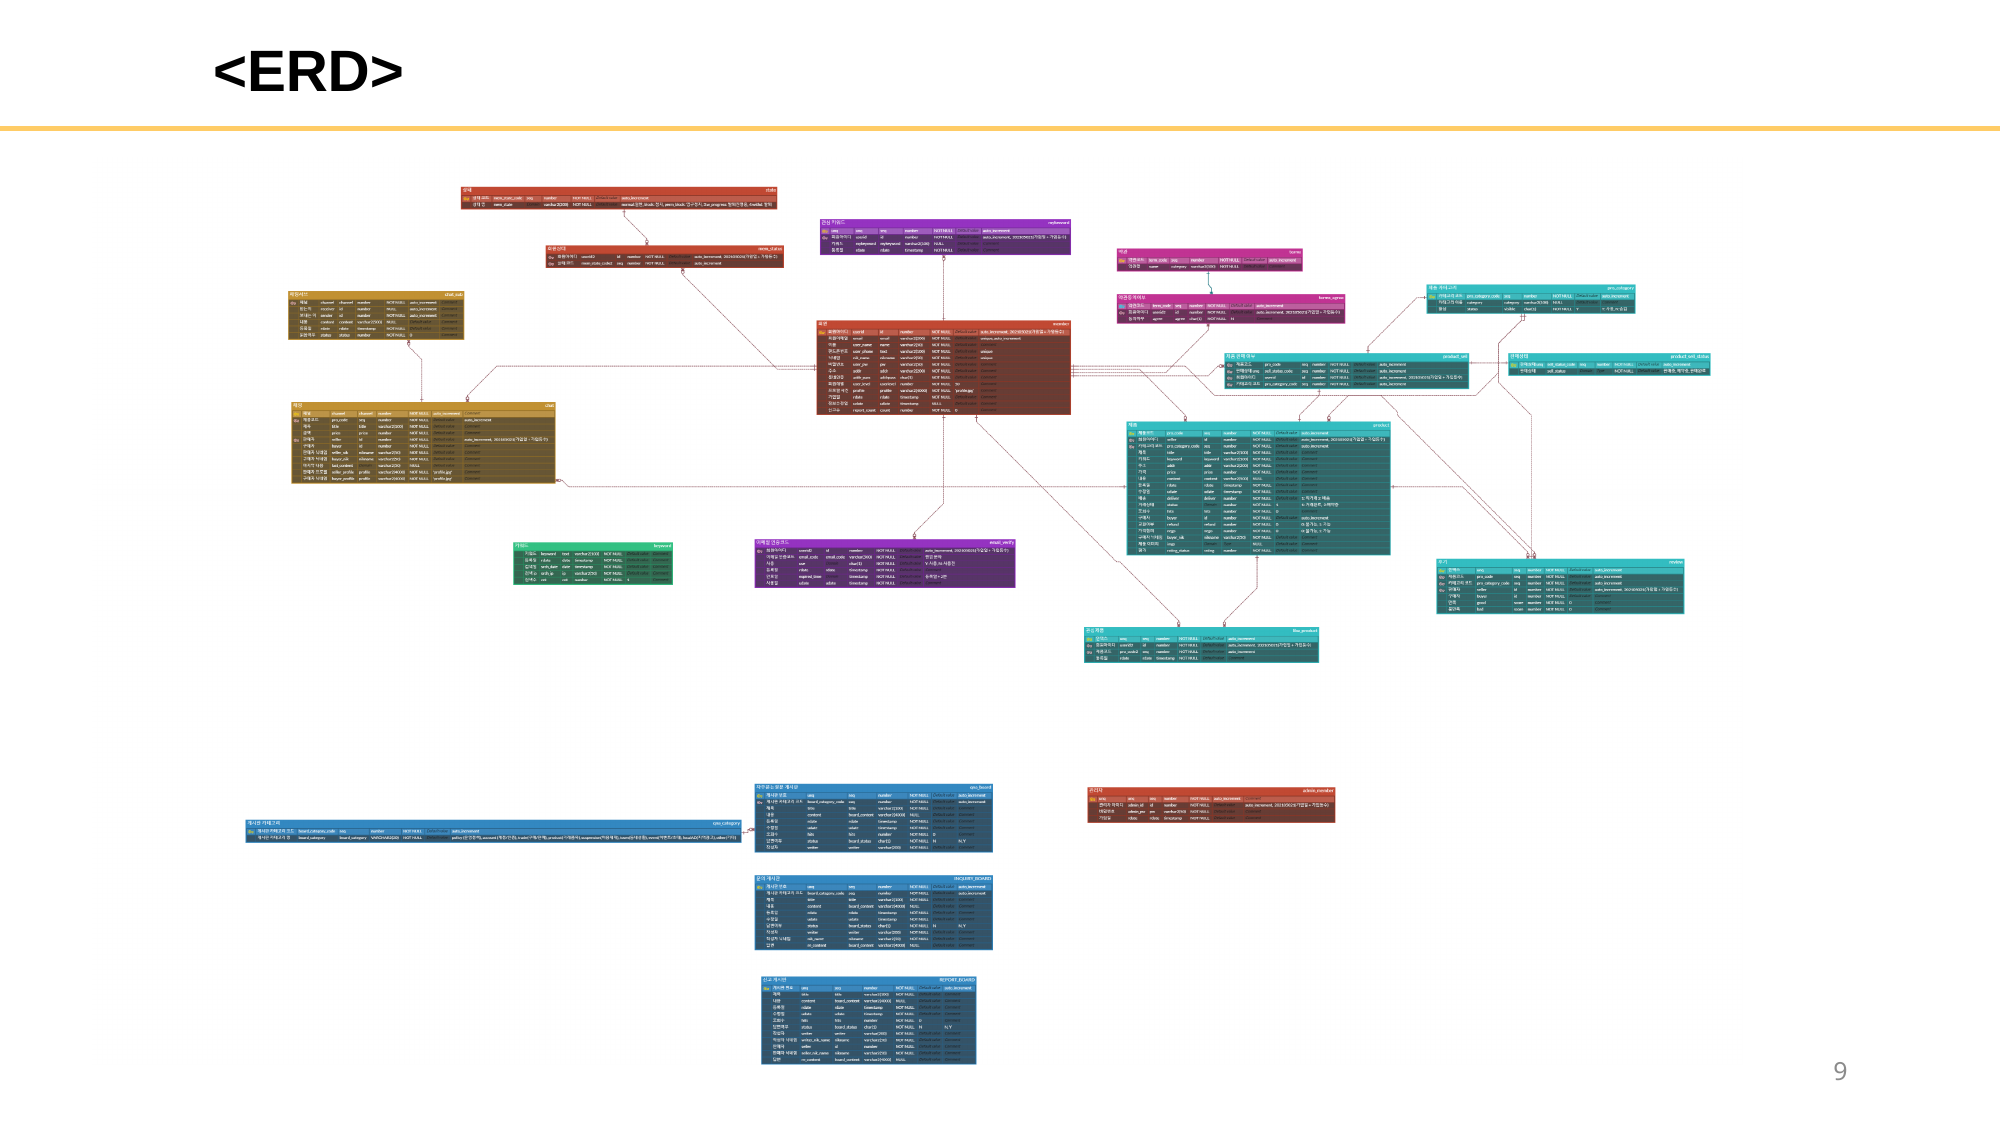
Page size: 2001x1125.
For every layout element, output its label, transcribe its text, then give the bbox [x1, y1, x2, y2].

slide_number 9 [1412, 1042, 1863, 1103]
picture [92, 157, 1743, 1065]
text_box <ERD> [198, 25, 419, 111]
